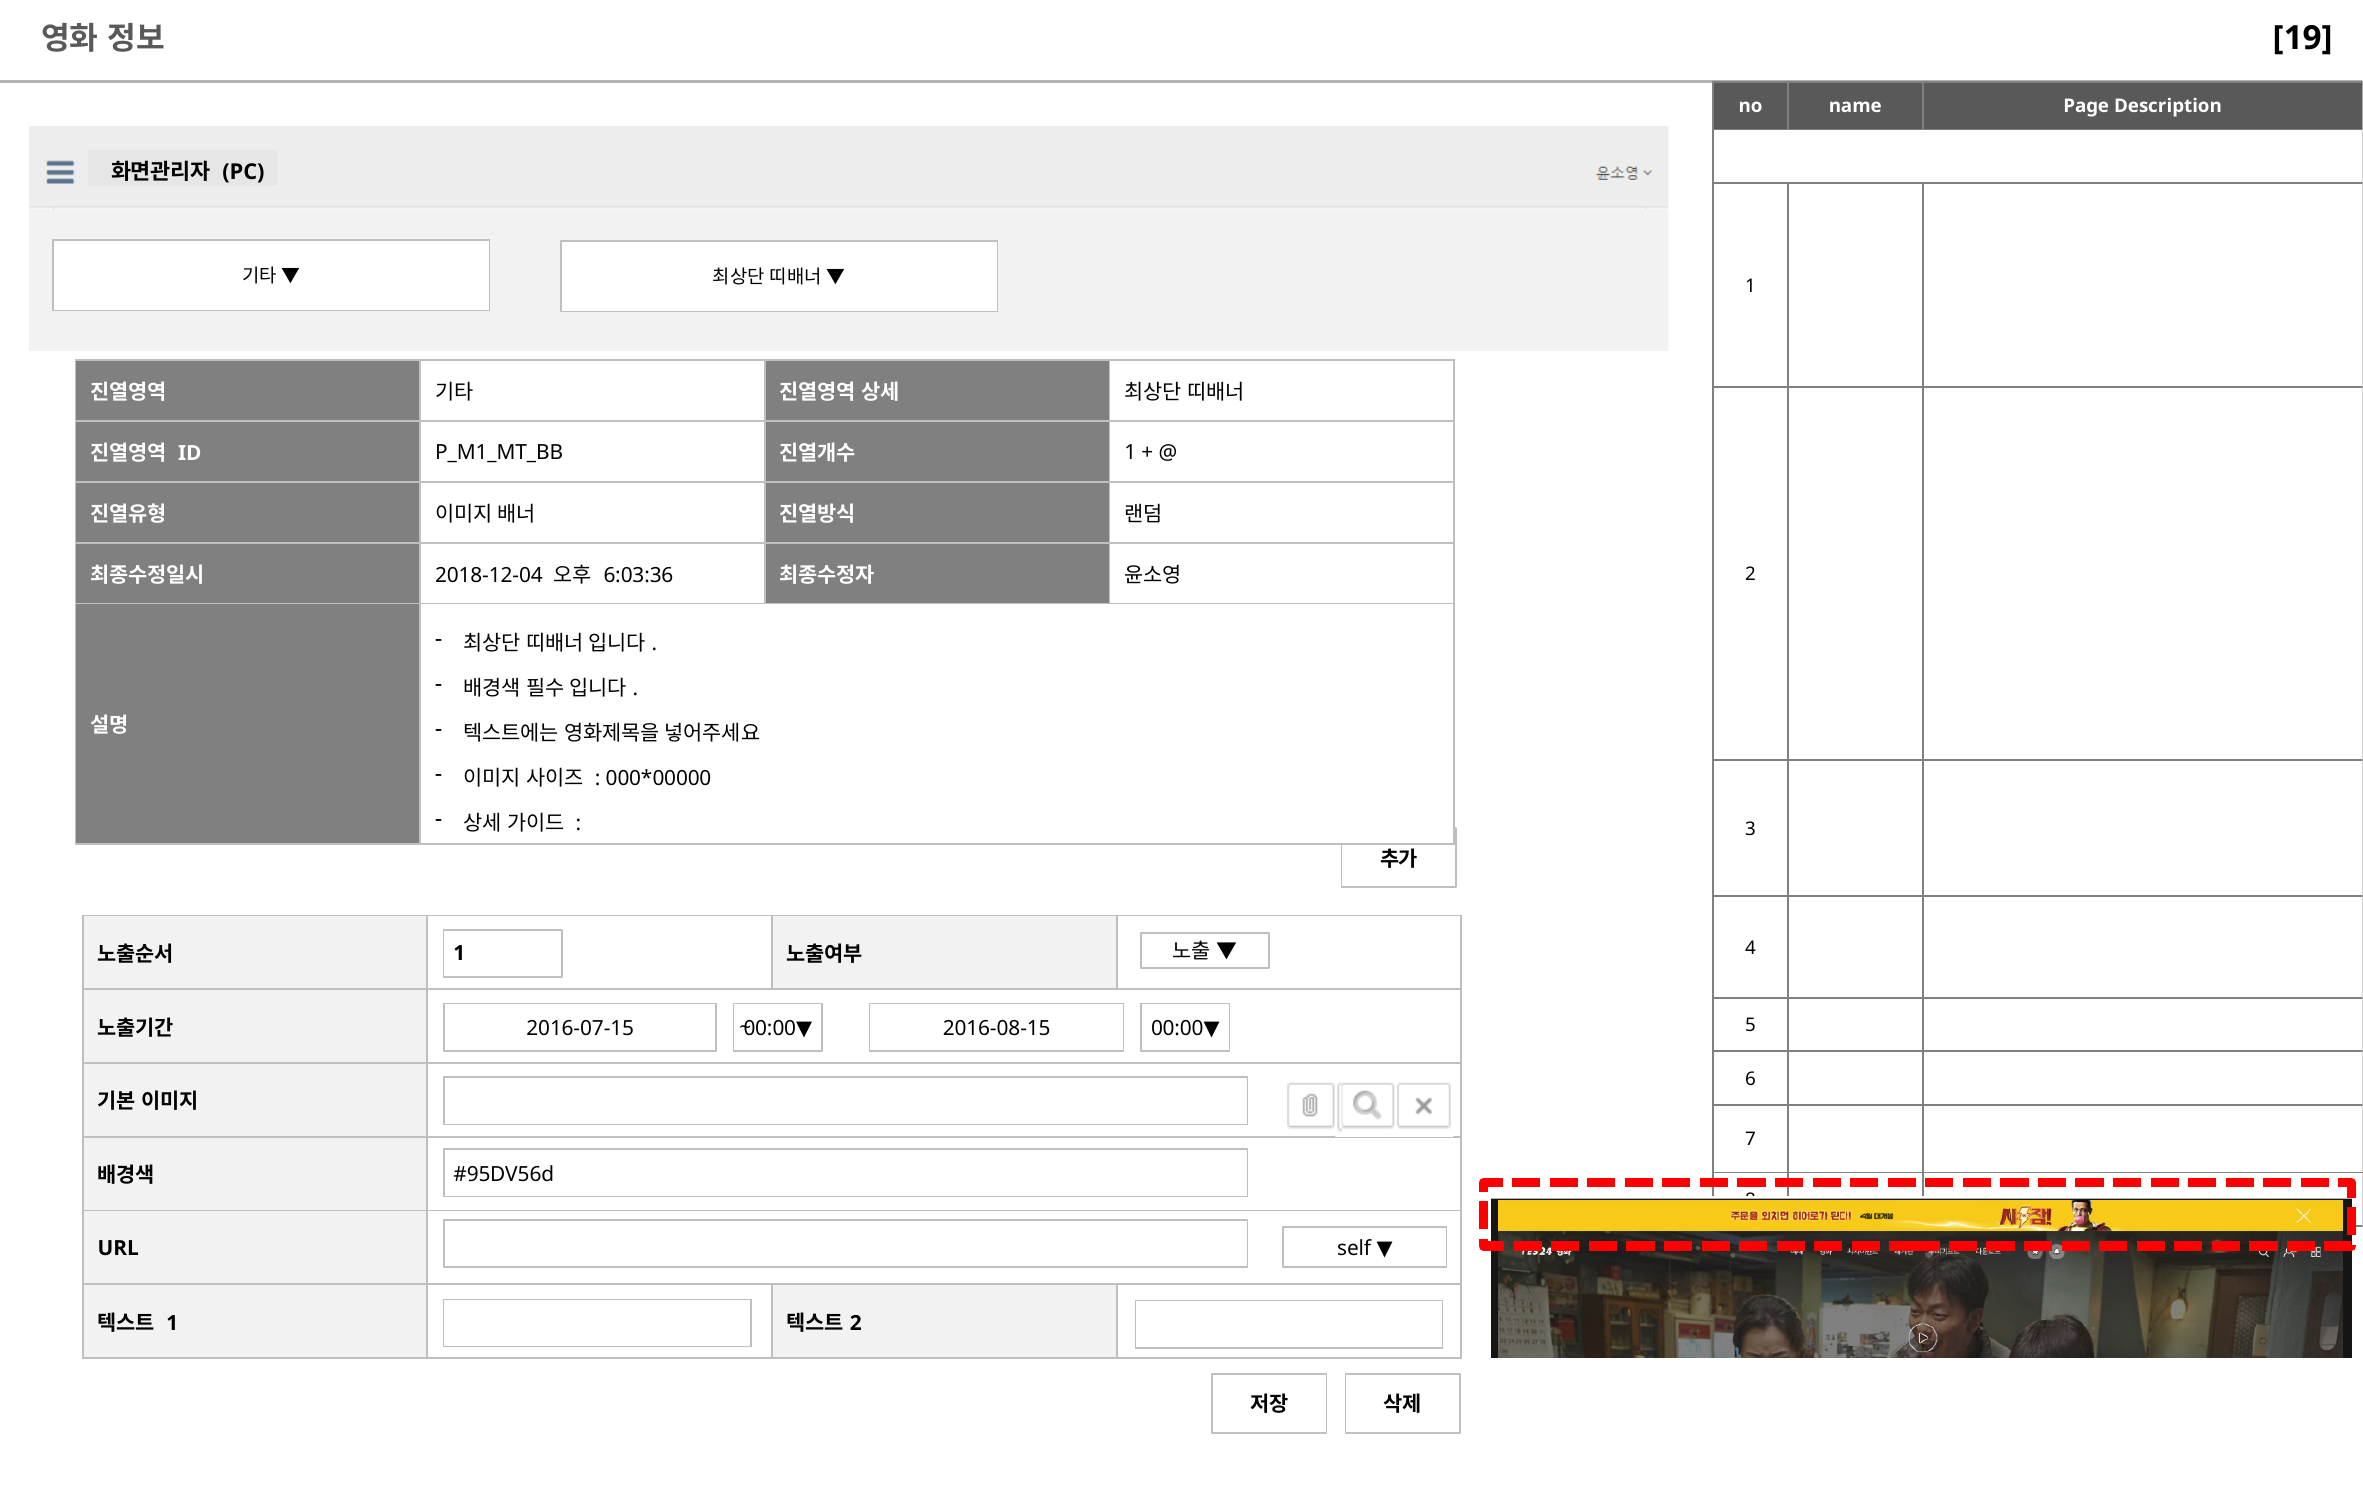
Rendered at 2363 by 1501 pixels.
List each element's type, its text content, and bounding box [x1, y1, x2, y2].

text_box 저장 [1211, 1373, 1327, 1434]
table_cell [1924, 1106, 2362, 1172]
table_cell 배경색 [84, 1138, 426, 1210]
table_cell 최상단 띠배너 입니다. 배경색 필수 입니다. 텍스트에는 영화제목을 넣어주세요 이미지 사이즈 : 000*00000 상세 가이드 : [421, 604, 1453, 843]
table_cell 최종수정일시 [76, 544, 419, 603]
table_cell 2018-12-04 오후 6:03:36 [421, 544, 764, 603]
text_box [443, 929, 563, 978]
table_cell [1789, 897, 1922, 997]
table_header 기타 [421, 361, 764, 420]
text_box [443, 1219, 1248, 1268]
text_box 삭제 [1345, 1373, 1461, 1434]
table_cell 진열개수 [766, 422, 1109, 481]
text_box 00:00▼ [733, 1003, 823, 1052]
text_box [1135, 1300, 1443, 1349]
text_box 추가 [1341, 827, 1457, 888]
table_cell 진열방식 [766, 483, 1109, 542]
table_header [1118, 916, 1460, 988]
slide_number [19] [2253, 6, 2352, 76]
table_cell 최종수정자 [766, 544, 1109, 603]
text_box [443, 1076, 1248, 1125]
table_cell 노출기간 [84, 990, 426, 1062]
table_cell [1924, 388, 2362, 759]
table_header 최상단 띠배너 [1110, 361, 1453, 420]
table_header no [1714, 93, 1787, 129]
table_header name [1789, 93, 1922, 129]
table_cell 진열영역 ID [76, 422, 419, 481]
picture [1490, 1195, 2352, 1359]
table_cell 1 [1714, 184, 1787, 386]
table_cell [1789, 761, 1922, 895]
table_cell [1924, 897, 2362, 997]
table_cell 텍스트 1 [84, 1285, 426, 1357]
table_cell [1789, 184, 1922, 386]
table_header 진열영역 상세 [766, 361, 1109, 420]
picture [1286, 1077, 1454, 1137]
table_header 노출순서 [84, 916, 426, 988]
picture [28, 126, 1669, 349]
text_box 영화 정보 [17, 6, 1766, 68]
text_box 2016-08-15 [869, 1003, 1124, 1052]
table_cell URL [84, 1211, 426, 1283]
text_box [1483, 1182, 2352, 1247]
table_cell [428, 1211, 1460, 1283]
table_cell P_M1_MT_BB [421, 422, 764, 481]
table_cell [428, 1064, 1460, 1136]
text_box 2016-07-15 [443, 1003, 717, 1052]
table_cell [428, 1285, 771, 1357]
table_cell [1789, 388, 1922, 759]
table_cell 텍스트2 [773, 1285, 1116, 1357]
table_header 1 [428, 916, 771, 988]
text_box self ▼ [1282, 1226, 1447, 1268]
table_cell [1924, 999, 2362, 1050]
table_cell 4 [1714, 897, 1787, 997]
text_box 노출 ▼ [1140, 932, 1270, 969]
table_cell [1924, 761, 2362, 895]
table_cell [1789, 1052, 1922, 1104]
table_cell [1924, 1052, 2362, 1104]
table_cell 1 + @ [1110, 422, 1453, 481]
table_cell 7 [1714, 1106, 1787, 1172]
table_cell [1789, 999, 1922, 1050]
table_cell 8 [1714, 1173, 1787, 1182]
text_box [443, 1148, 1248, 1197]
table_cell [1789, 1106, 1922, 1172]
table_cell [1924, 1173, 2362, 1225]
table_cell [1118, 1285, 1460, 1357]
text_box 00:00▼ [1140, 1003, 1230, 1052]
table_header 노출여부 [773, 916, 1116, 988]
table_cell ~ [428, 990, 1460, 1062]
table_cell 이미지 배너 [421, 483, 764, 542]
text_box [443, 1299, 752, 1347]
table_cell [1714, 130, 2362, 182]
table_cell 기본 이미지 [84, 1064, 426, 1136]
table_cell 5 [1714, 999, 1787, 1050]
table_cell 3 [1714, 761, 1787, 895]
table_cell [1789, 1173, 1922, 1182]
table_cell 2 [1714, 388, 1787, 759]
table_cell 윤소영 [1110, 544, 1453, 603]
table_cell 설명 [76, 604, 419, 843]
table_cell 진열유형 [76, 483, 419, 542]
table_cell 6 [1714, 1052, 1787, 1104]
table_header 진열영역 [76, 361, 419, 420]
table_header Page Description [1924, 91, 2362, 129]
table_cell [1924, 184, 2362, 386]
table_cell #95DV56d [428, 1138, 1460, 1210]
table_cell 랜덤 [1110, 483, 1453, 542]
